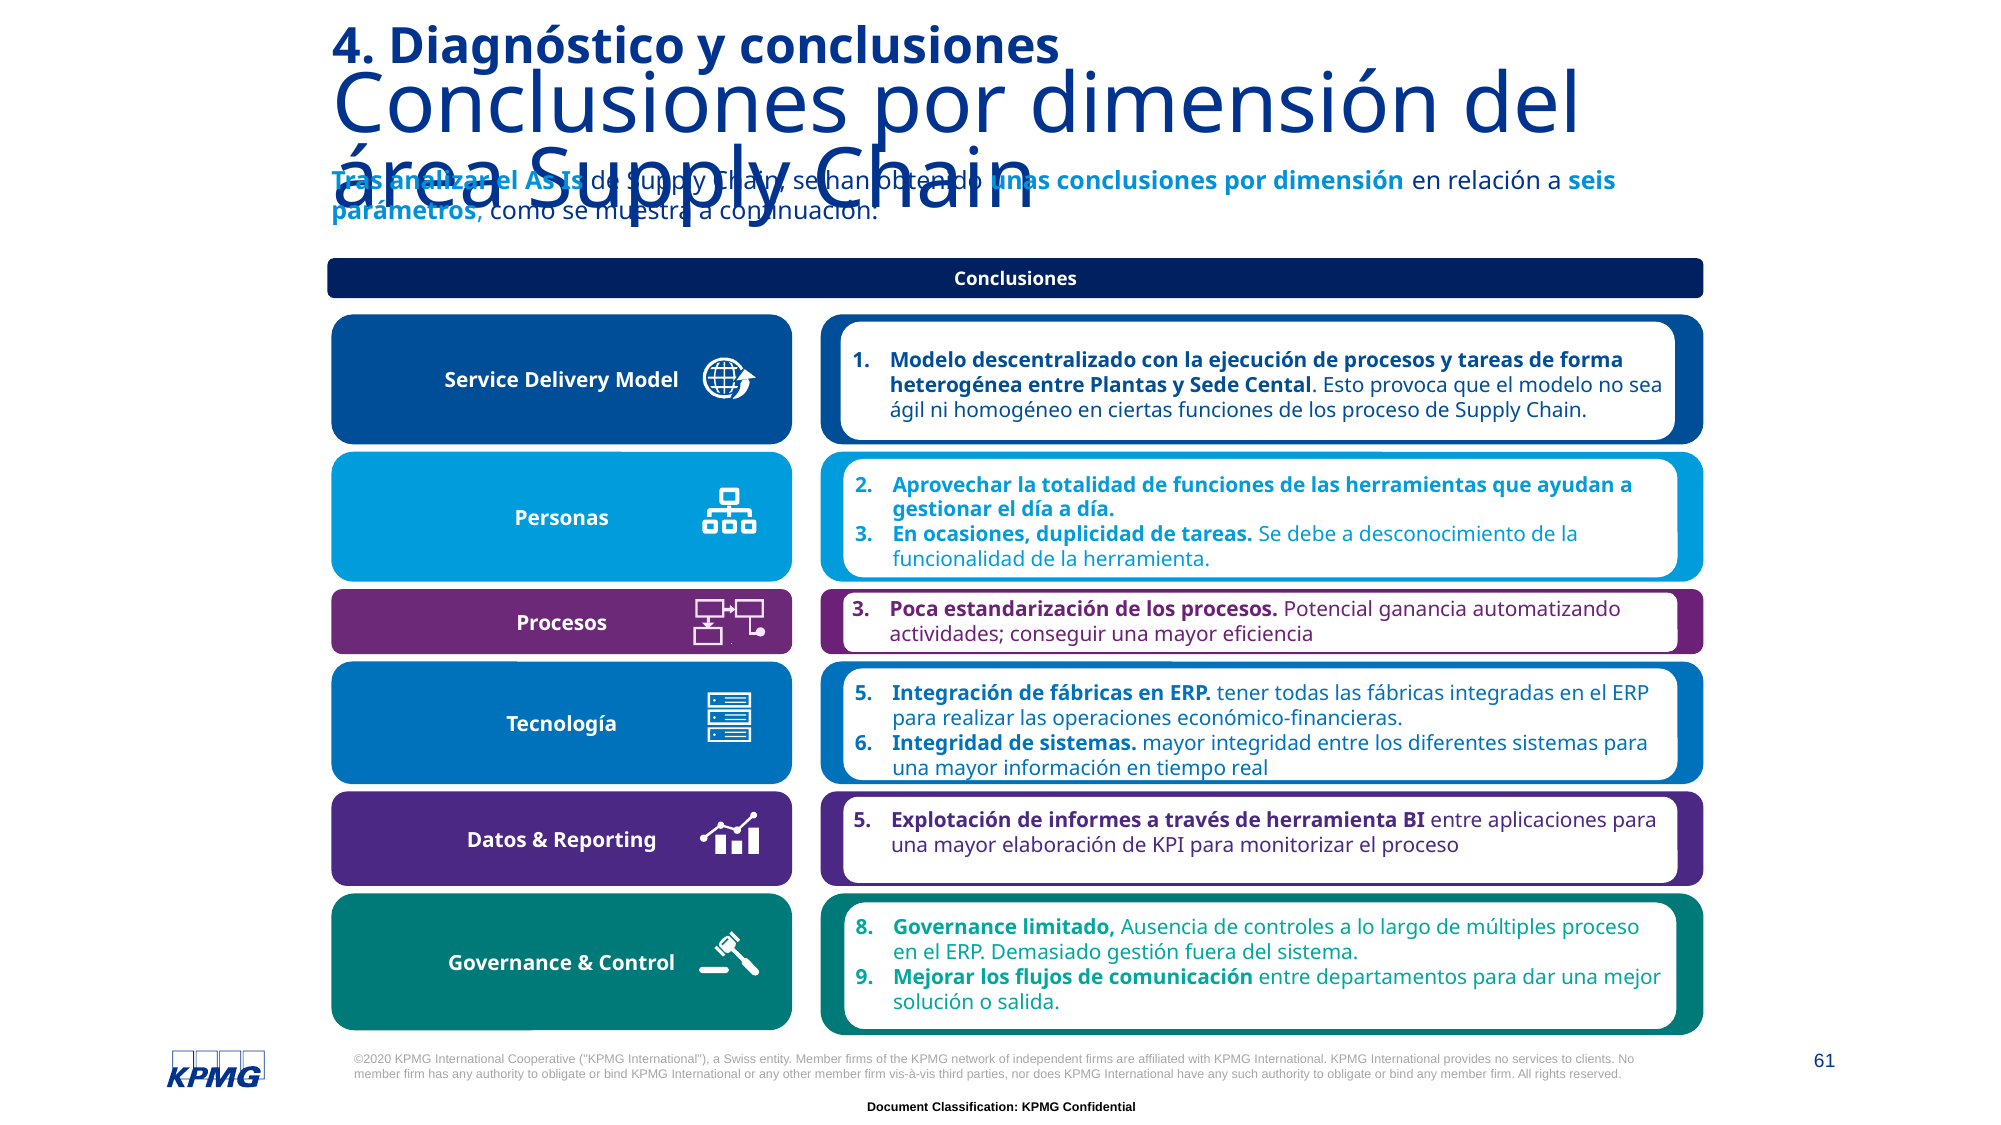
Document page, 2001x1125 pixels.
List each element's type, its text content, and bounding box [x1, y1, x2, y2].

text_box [820, 791, 1704, 886]
text_box Tecnología [330, 660, 794, 786]
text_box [820, 661, 1704, 785]
text_box Personas [330, 450, 794, 583]
text_box 4. Diagnóstico y conclusiones Conclusiones por dimensión del área Supply Chain [332, 27, 1724, 141]
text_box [702, 357, 756, 399]
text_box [699, 931, 760, 976]
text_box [699, 811, 759, 855]
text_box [820, 893, 1704, 1035]
text_box Conclusiones [326, 257, 1705, 300]
text_box Tras analizar el As Is de Supply Chain, se han obtenido unas conclusiones por dimensión en relación a seis parámetros, como se muestra a continuación: [316, 156, 1709, 232]
text_box Governance & Control [330, 892, 794, 1032]
text_box Datos & Reporting [330, 790, 794, 887]
text_box Procesos [330, 588, 794, 656]
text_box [707, 692, 752, 742]
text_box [820, 589, 1704, 655]
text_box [820, 314, 1704, 445]
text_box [702, 487, 757, 534]
picture [692, 598, 766, 646]
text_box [820, 451, 1704, 582]
text_box Service Delivery Model [330, 313, 794, 446]
